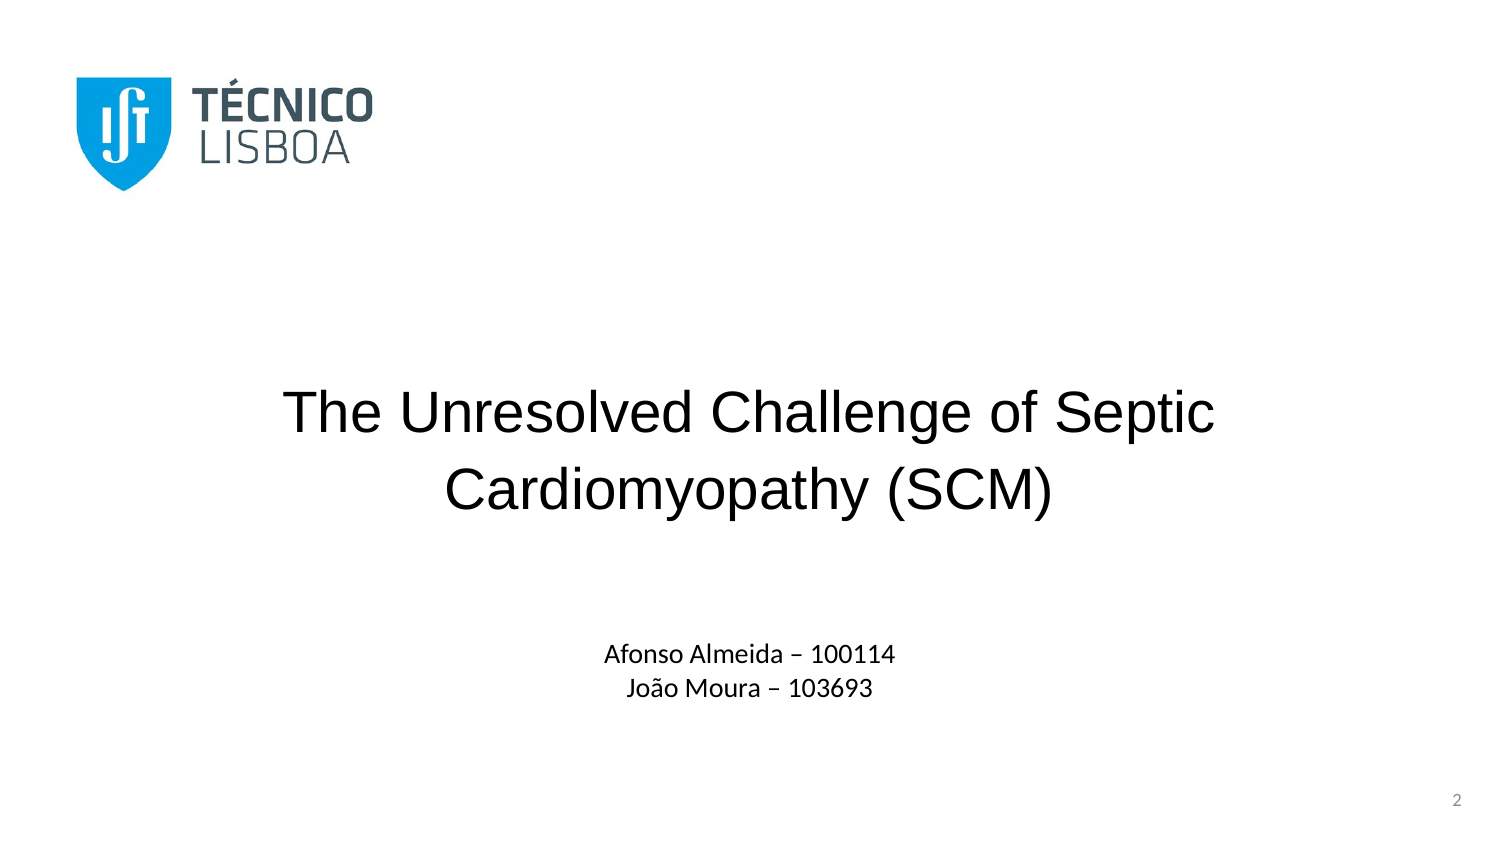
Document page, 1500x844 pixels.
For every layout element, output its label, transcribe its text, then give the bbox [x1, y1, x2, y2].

picture [58, 56, 391, 203]
text_box 2 [1250, 776, 1477, 822]
text_box Afonso Almeida – 100114 João Moura – 103693 [103, 628, 1397, 745]
list The Unresolved Challenge of Septic Cardiomyopathy (SCM) [103, 359, 1397, 519]
